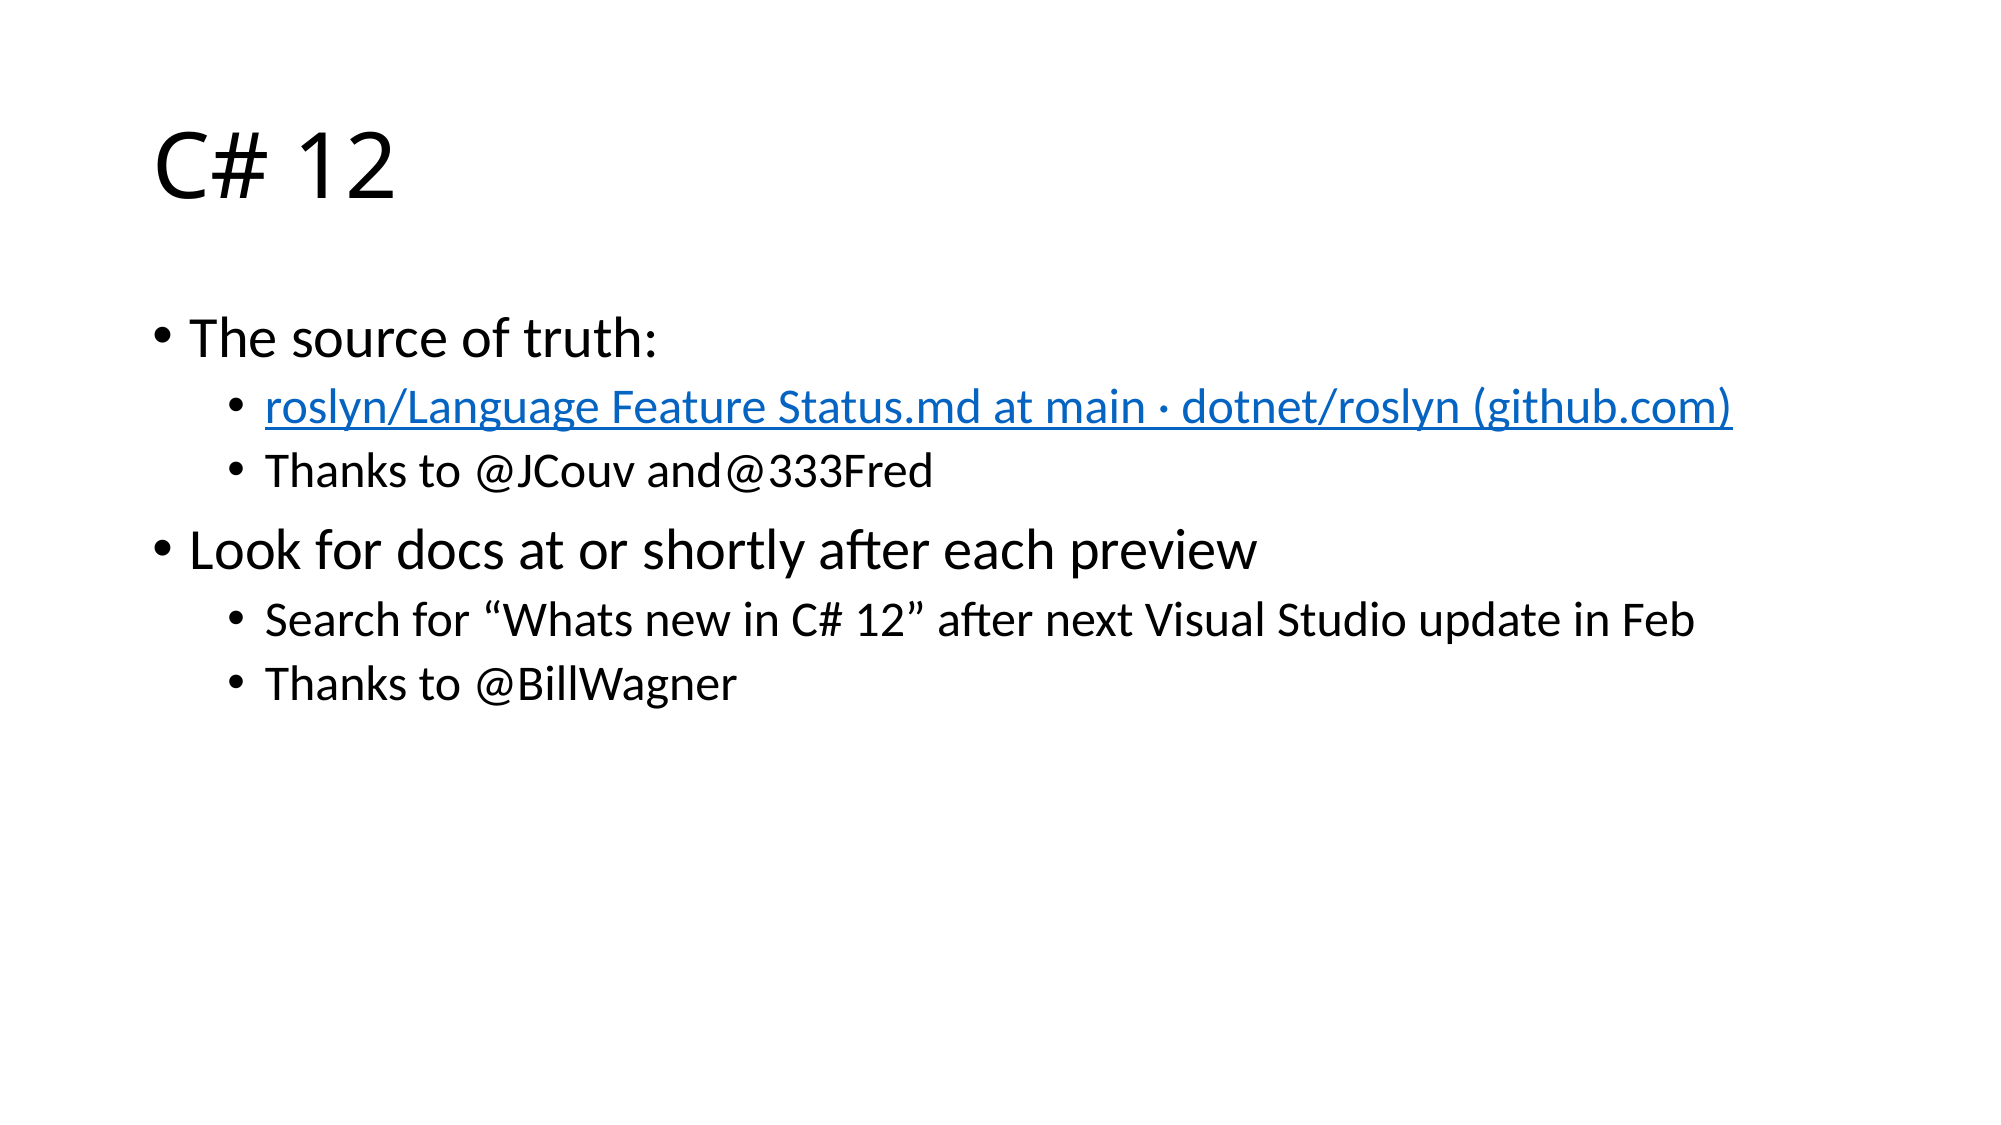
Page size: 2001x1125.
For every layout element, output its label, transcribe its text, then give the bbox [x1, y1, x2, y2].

title C# 12 [137, 59, 1863, 278]
list The source of truth: roslyn/Language Feature Status.md at main · dotnet/roslyn (github.com) Thanks to @JCouv and@333Fred Look for docs at or shortly after each preview Search for “Whats new in C# 12” after next Visual Studio update in Feb Thanks to @BillWagner [137, 299, 1863, 1014]
